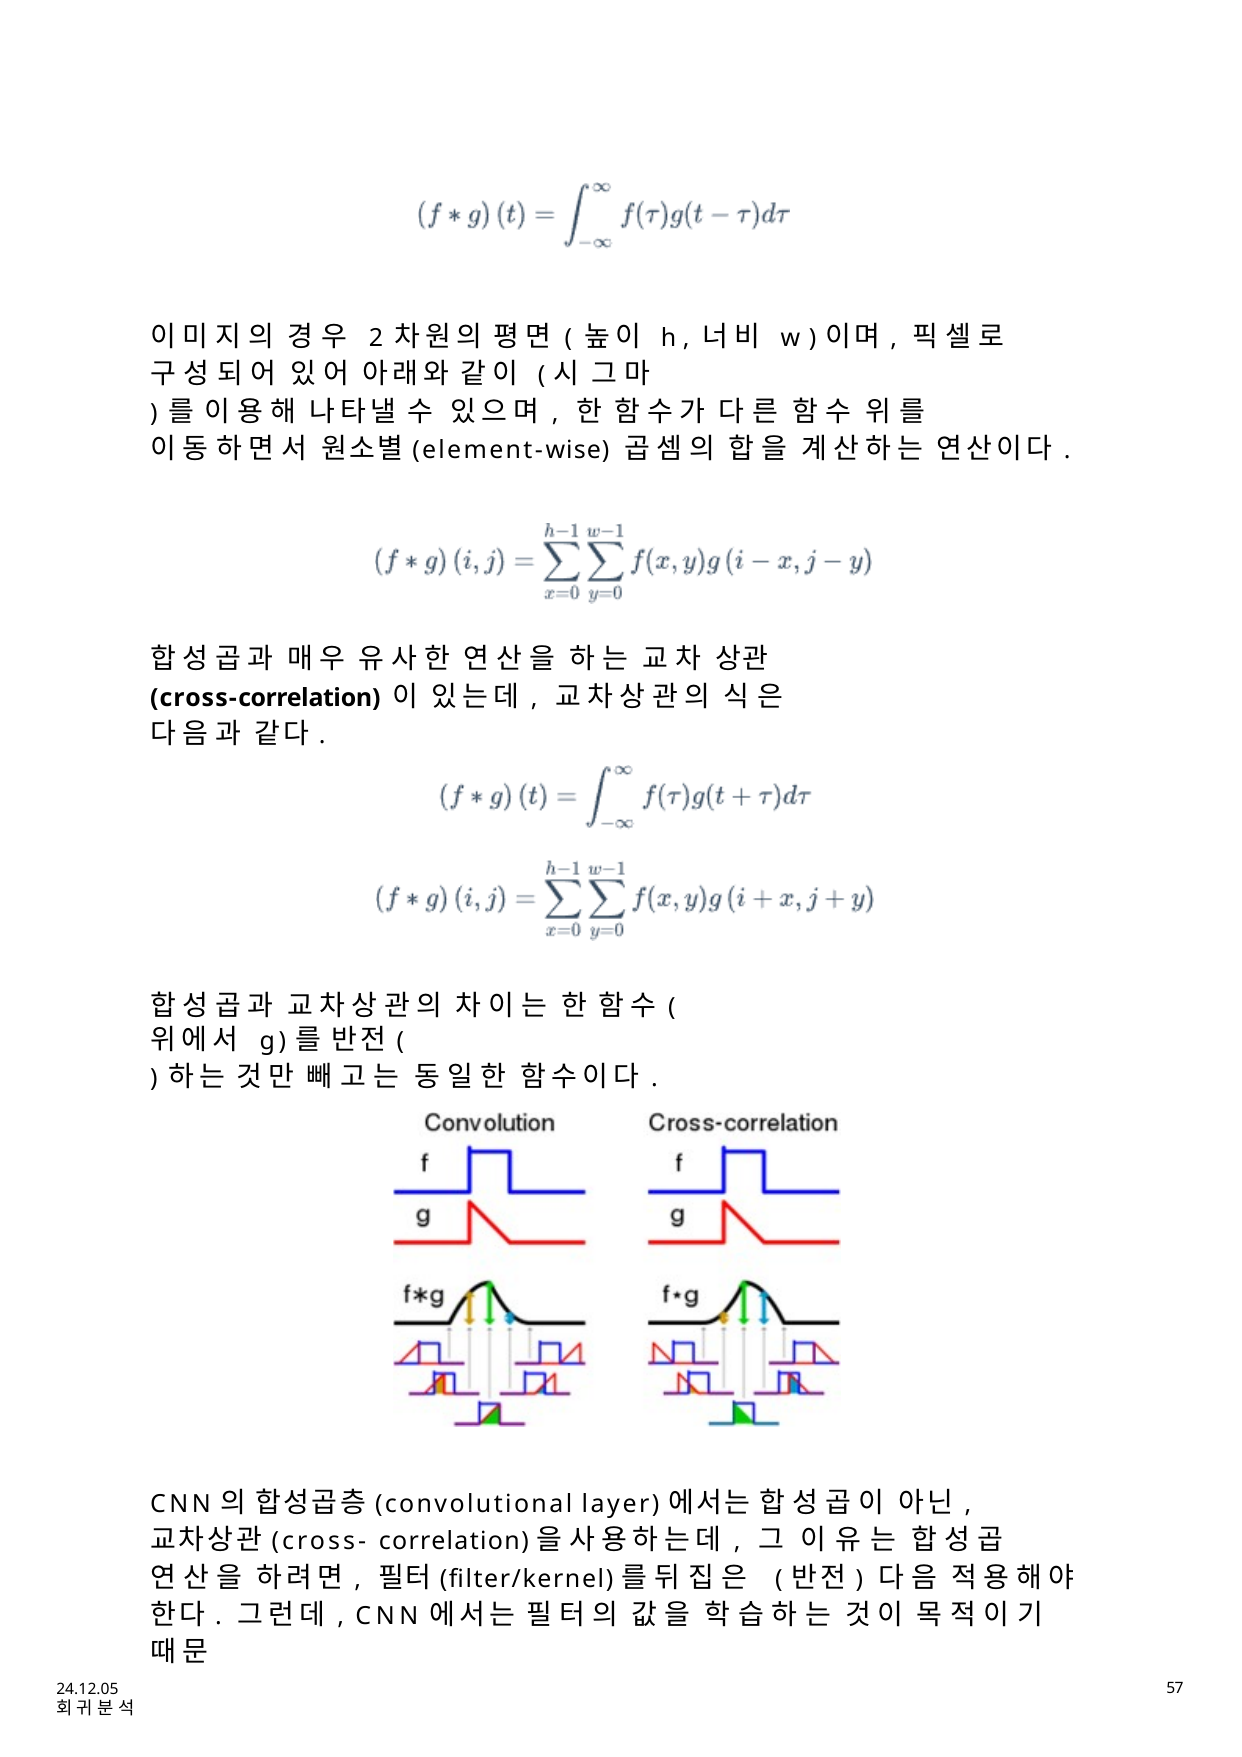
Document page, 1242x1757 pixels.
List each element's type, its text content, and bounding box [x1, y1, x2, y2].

text_box CNN의 합성곱층(convolutional layer)에서는 합성곱이 아닌, 교차상관(cross- correlation)을 사용하는데, 그 이유는 합성곱 연산을 하려면, 필터(filter/kernel)를 뒤집은 (반전) 다음 적용해야 한다. 그런데, CNN에서는 필터의 값을 학습하는 것이 목적이기 때문 [147, 1478, 1087, 1668]
picture [376, 765, 874, 941]
picture [393, 1112, 841, 1427]
text_box 합성곱과 매우 유사한 연산을 하는 교차 상관(cross-correlation) 이 있는데, 교차상관의 식은 다음과 같다. [147, 634, 839, 749]
slide_number 57 [1159, 1676, 1194, 1757]
picture [374, 523, 873, 604]
text_box 합성곱과 교차상관의 차이는 한 함수(위에서 g)를 반전( )하는 것만 빼고는 동일한 함수이다. [147, 981, 728, 1093]
footer 24.12.05 회귀분석 [54, 1676, 182, 1757]
text_box 이미지의 경우 2차원의 평면(높이 h , 너비 w )이며, 픽셀로 구성되어 있어 아래와 같이 (시 그마 )를 이용해 나타낼 수 있으며, 한 함수가 다른 함수 위를 이동하면서 원소별(element-wise) 곱셈의 합을 계산하는 연산이다. [147, 312, 1091, 465]
picture [418, 182, 790, 249]
